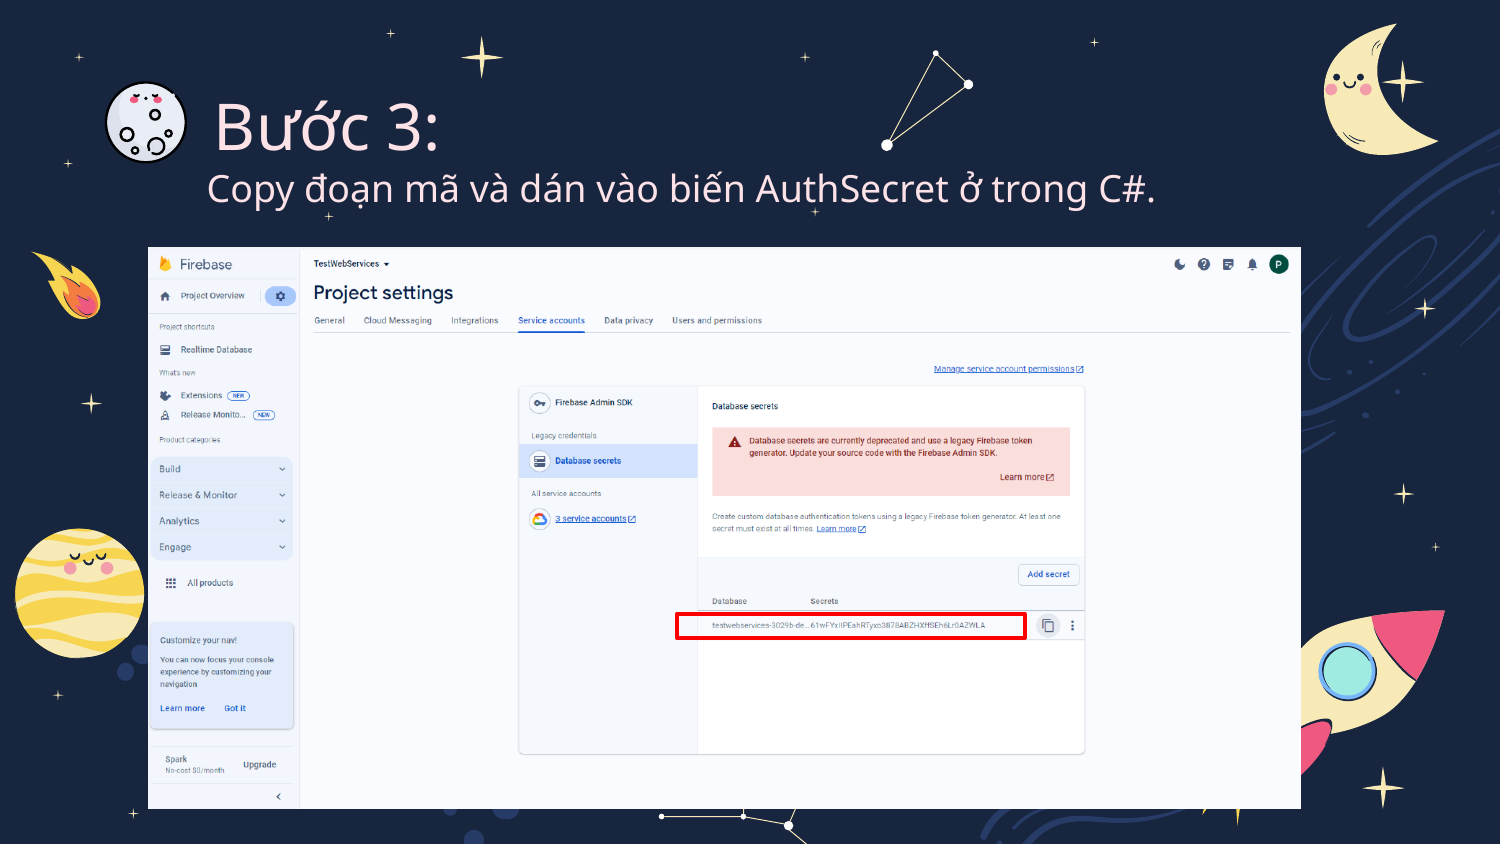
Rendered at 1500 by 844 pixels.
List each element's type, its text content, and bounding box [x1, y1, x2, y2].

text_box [104, 80, 188, 164]
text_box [880, 49, 974, 152]
text_box Copy đoạn mã và dán vào biến AuthSecret ở trong C#. [191, 140, 1400, 234]
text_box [1301, 23, 1439, 156]
title Bước 3: [198, 78, 1463, 171]
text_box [8, 526, 143, 659]
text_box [1307, 634, 1471, 798]
picture [148, 247, 1301, 809]
